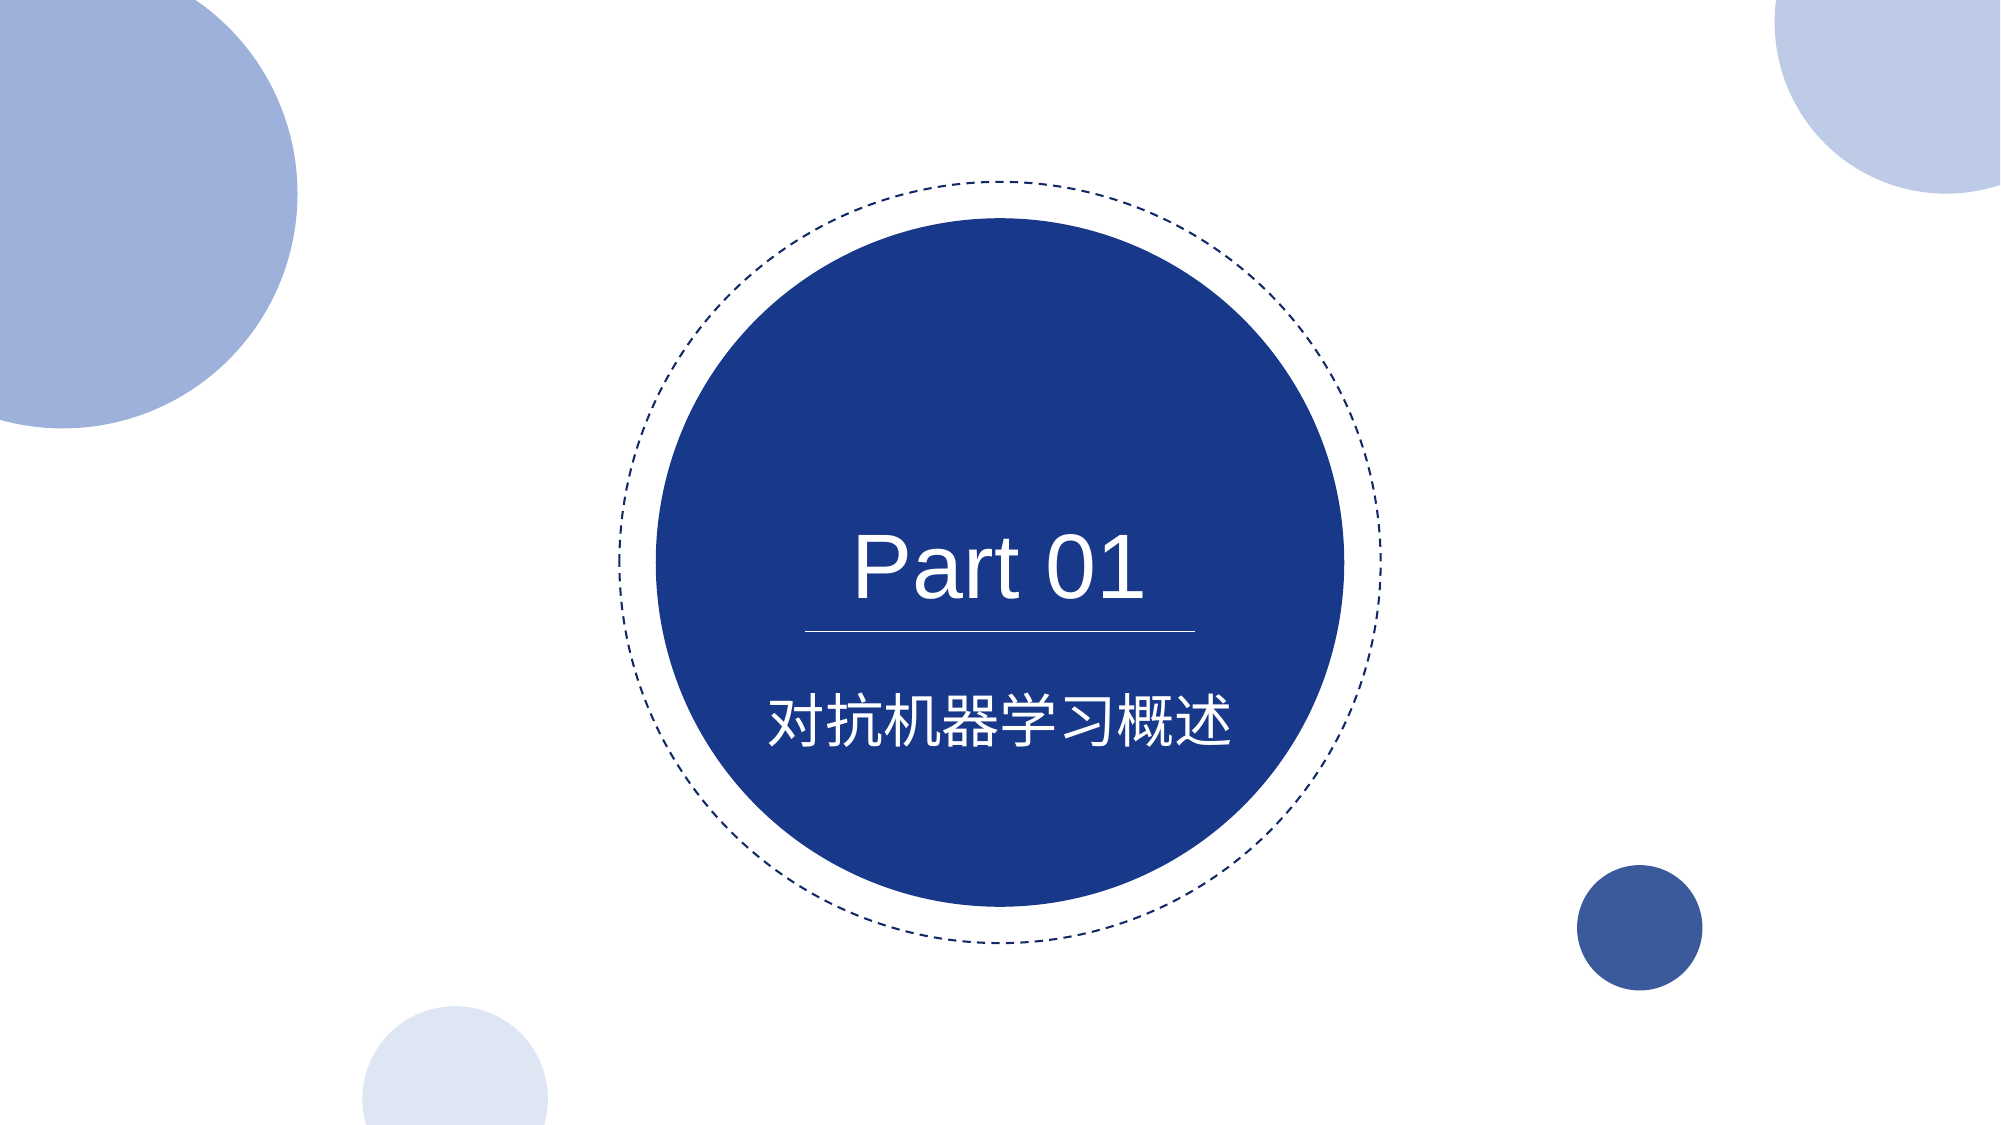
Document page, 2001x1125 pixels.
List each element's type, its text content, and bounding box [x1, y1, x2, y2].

list 对抗机器学习概述 [672, 648, 1328, 799]
